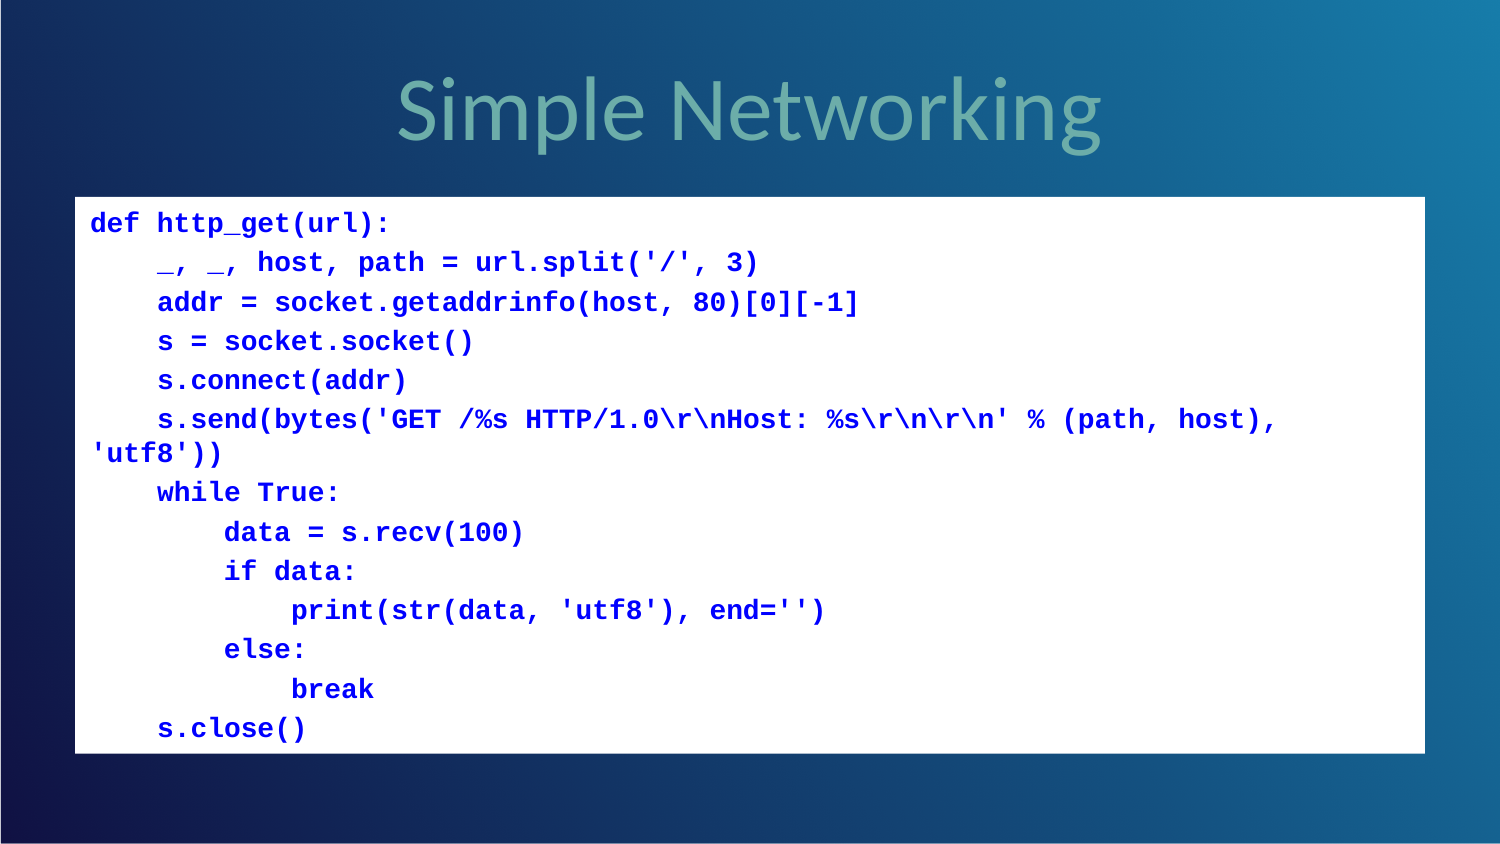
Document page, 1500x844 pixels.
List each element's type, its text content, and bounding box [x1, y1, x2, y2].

picture [0, 0, 1500, 844]
title Simple Networking [75, 33, 1425, 175]
list def http_get(url): _, _, host, path = url.split('/', 3) addr = socket.getaddrinfo(host, 80)[0][-1] s = socket.socket() s.connect(addr) s.send(bytes('GET /%s HTTP/1.0\r\nHost: %s\r\n\r\n' % (path, host), 'utf8')) while True: data = s.recv(100) if data: print(str(data, 'utf8'), end='') else: break s.close() [75, 196, 1425, 754]
